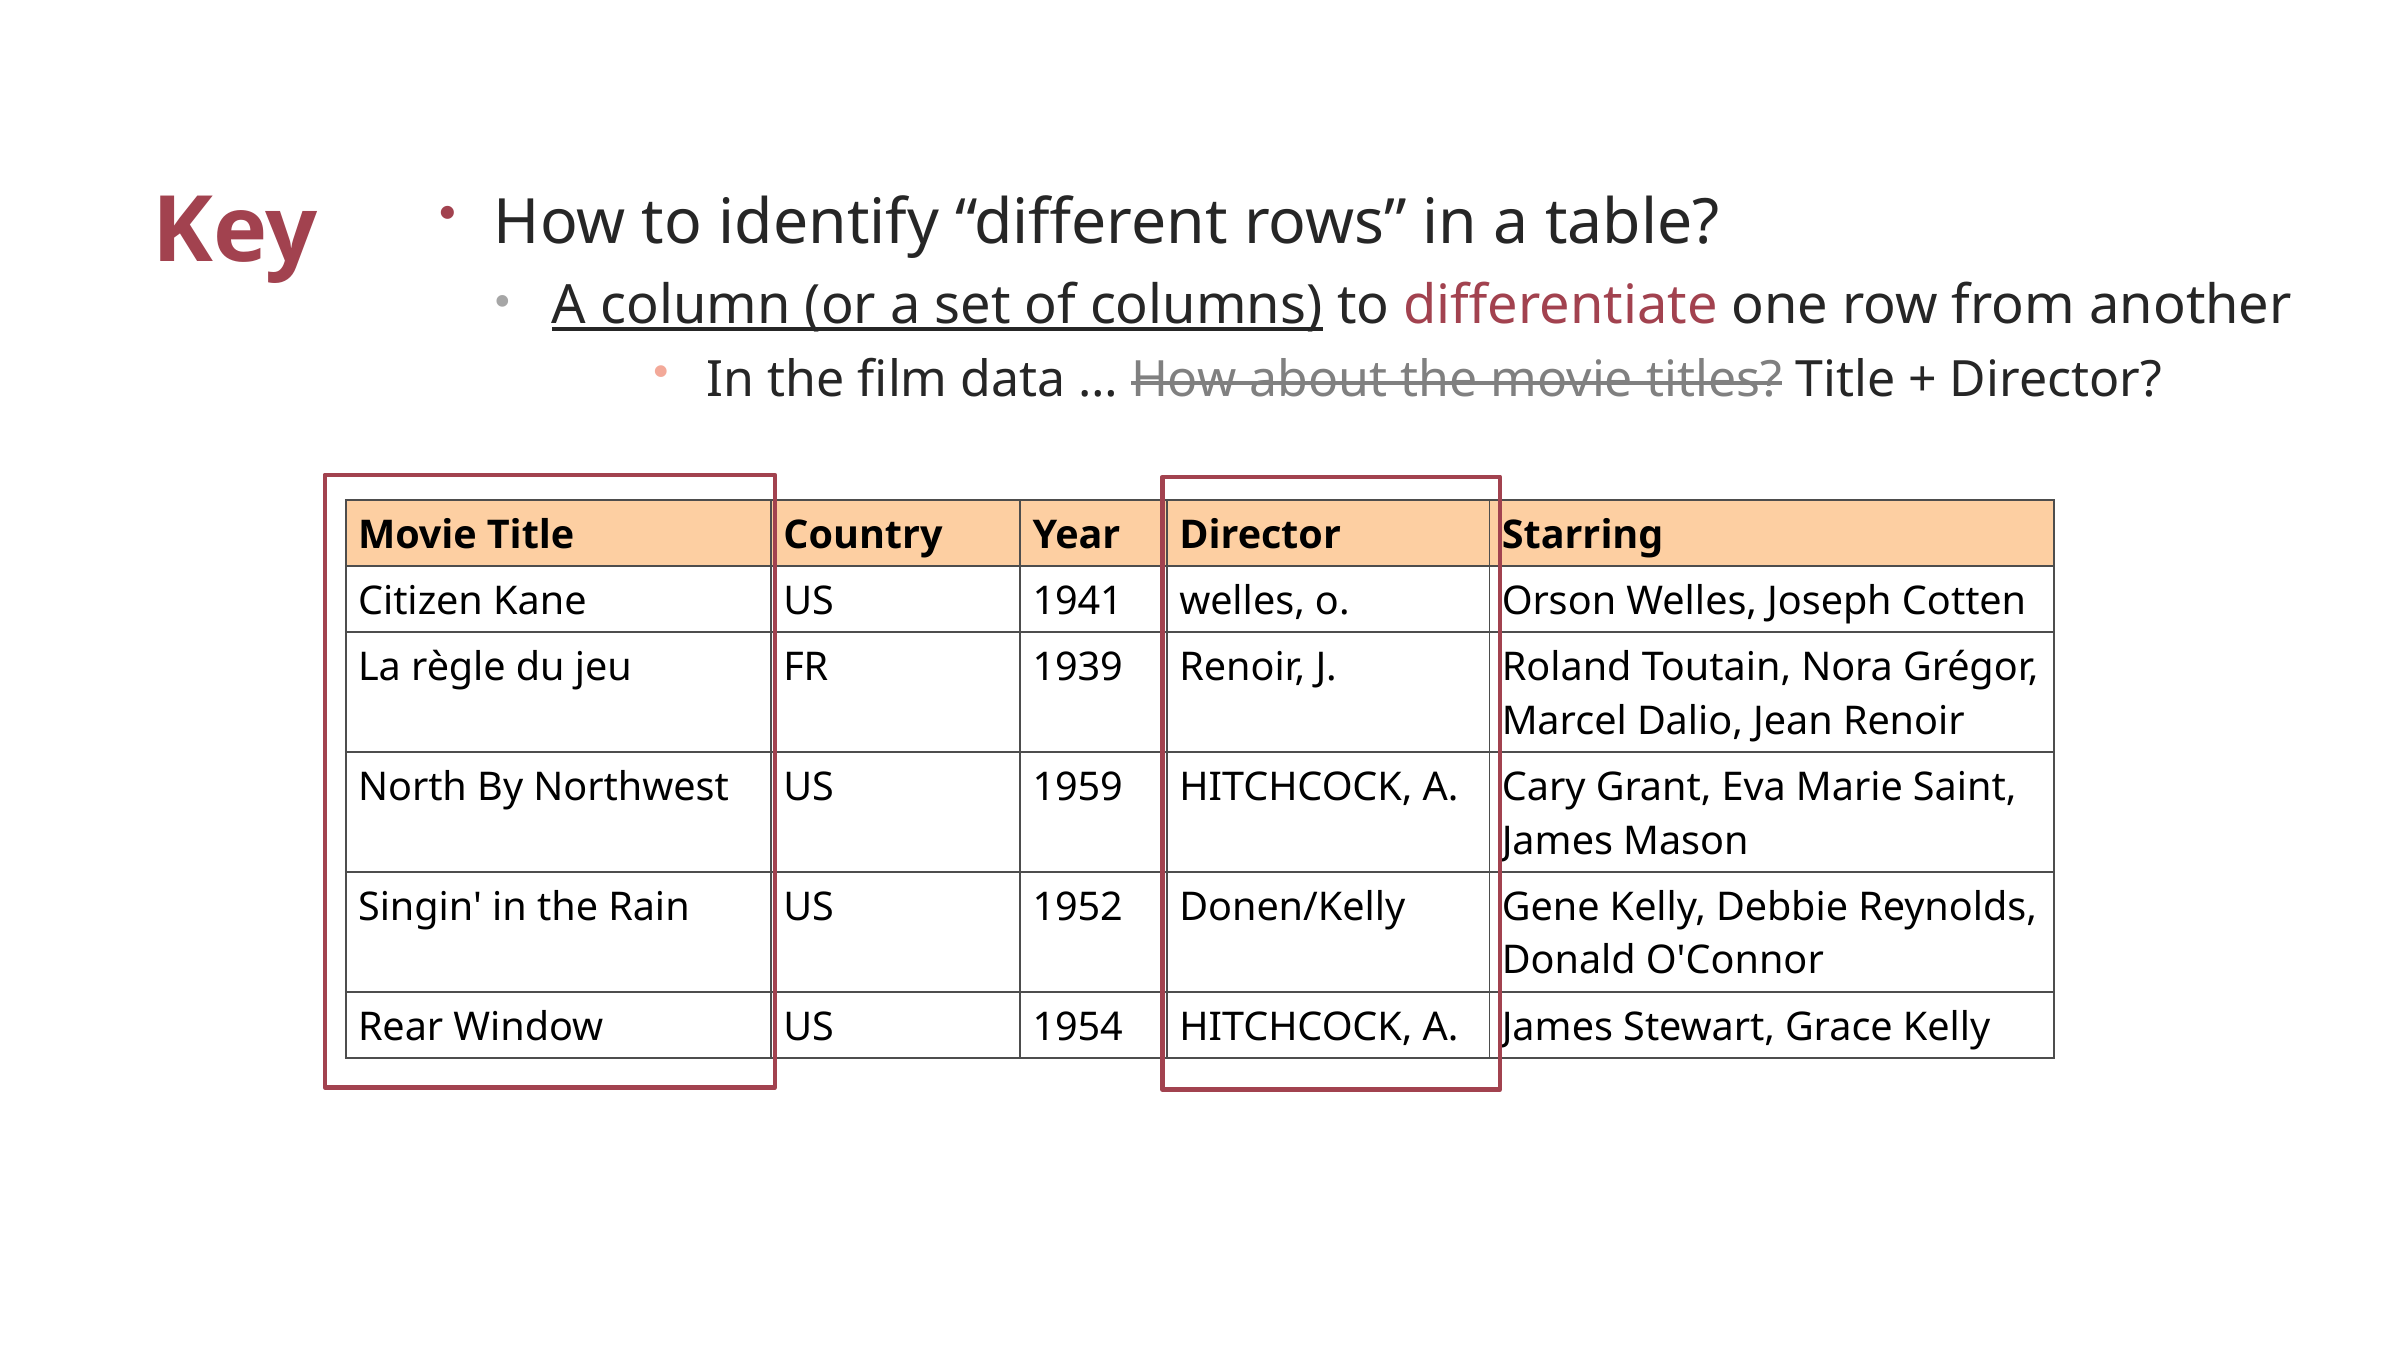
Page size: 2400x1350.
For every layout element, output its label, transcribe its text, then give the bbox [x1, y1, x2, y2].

table_cell Orson Welles, Joseph Cotten [1500, 567, 2053, 631]
table_cell US [775, 567, 1019, 631]
title Key [137, 54, 400, 288]
table_cell FR [775, 633, 1019, 751]
table_cell 1954 [1021, 993, 1162, 1057]
table_cell 1952 [1021, 873, 1162, 991]
table_cell 1939 [1021, 633, 1162, 751]
table_cell Cary Grant, Eva Marie Saint, James Mason [1500, 753, 2053, 871]
table_cell Gene Kelly, Debbie Reynolds, Donald O'Connor [1500, 873, 2053, 991]
table_cell US [775, 753, 1019, 871]
list How to identify “different rows” in a table? A column (or a set of columns) to differentiate one row from another In the film data … How about the movie titles? Title + Director? [417, 170, 2400, 434]
table_cell 1941 [1021, 567, 1162, 631]
table_cell James Stewart, Grace Kelly [1500, 993, 2053, 1057]
table_cell Roland Toutain, Nora Grégor, Marcel Dalio, Jean Renoir [1500, 633, 2053, 751]
text_box [324, 474, 775, 1088]
table_cell US [775, 993, 1019, 1057]
text_box [1162, 476, 1500, 1090]
table_header Country [775, 501, 1019, 565]
table_header Year [1021, 501, 1162, 565]
table_cell 1959 [1021, 753, 1162, 871]
table_cell US [775, 873, 1019, 991]
table_header Starring [1500, 501, 2053, 565]
